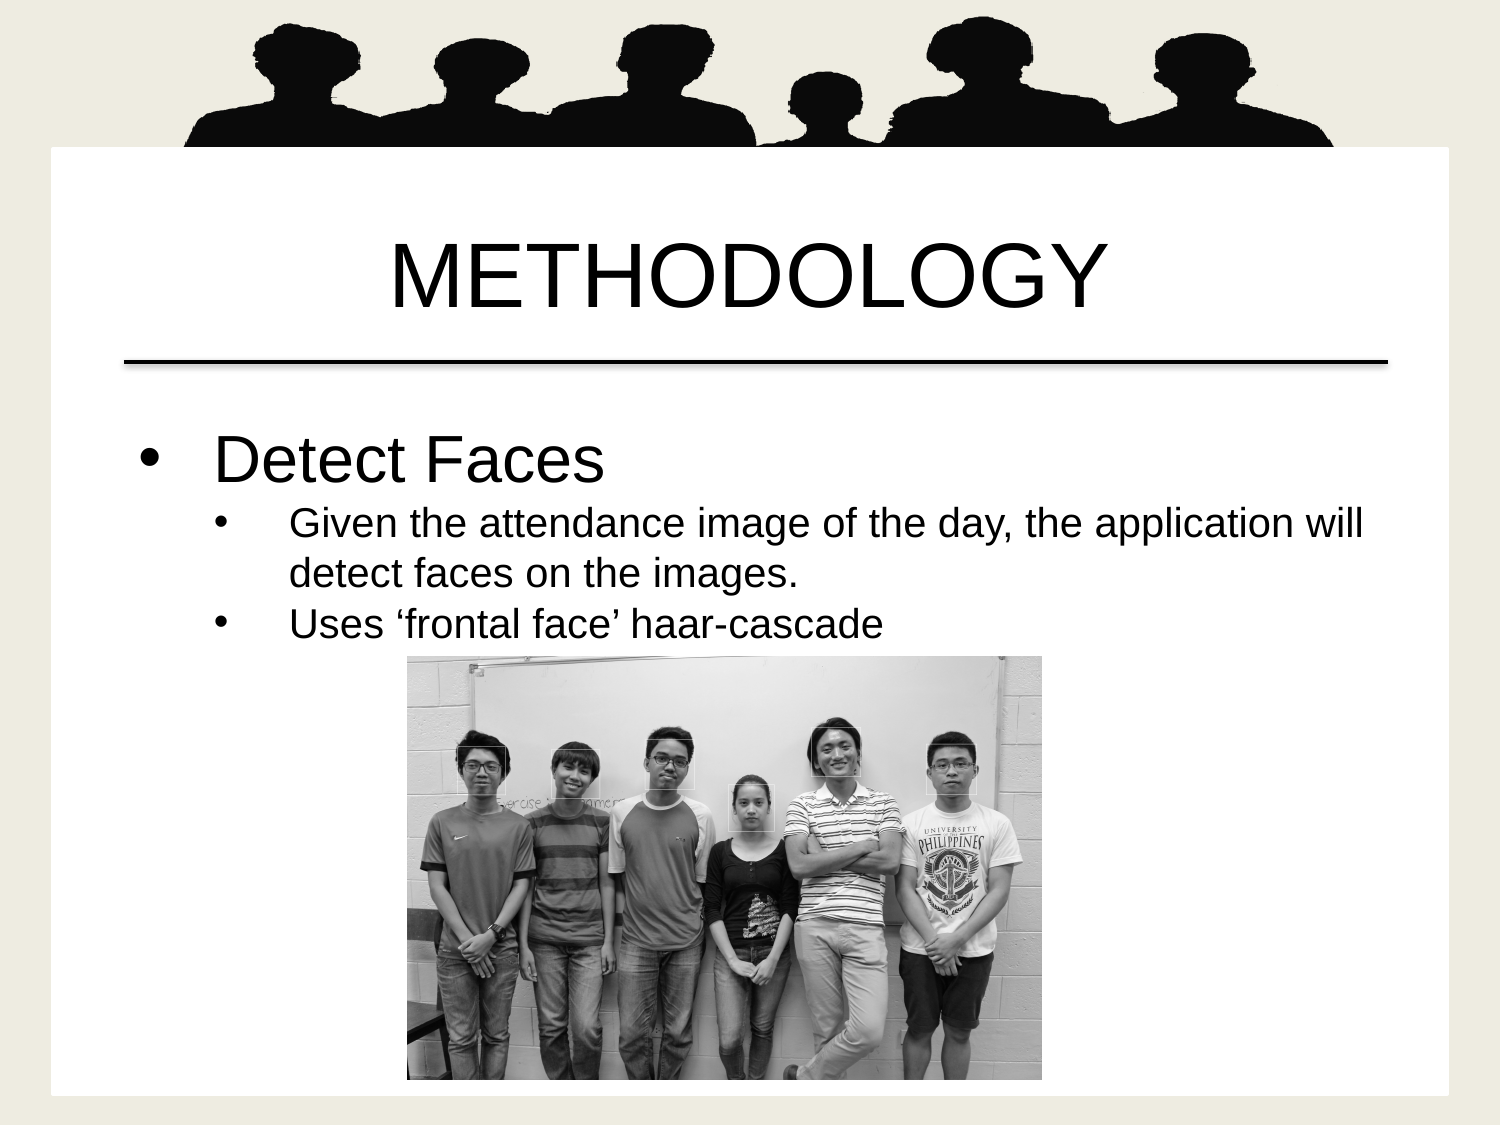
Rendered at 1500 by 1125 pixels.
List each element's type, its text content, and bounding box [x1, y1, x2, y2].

text_box Detect Faces Given the attendance image of the day, the application will detect faces on the images. Uses ‘frontal face’ haar-cascade [123, 408, 1382, 734]
picture [407, 656, 1042, 1080]
text_box METHODOLOGY [117, 208, 1382, 333]
picture [179, 6, 1353, 173]
text_box [51, 147, 1449, 1096]
